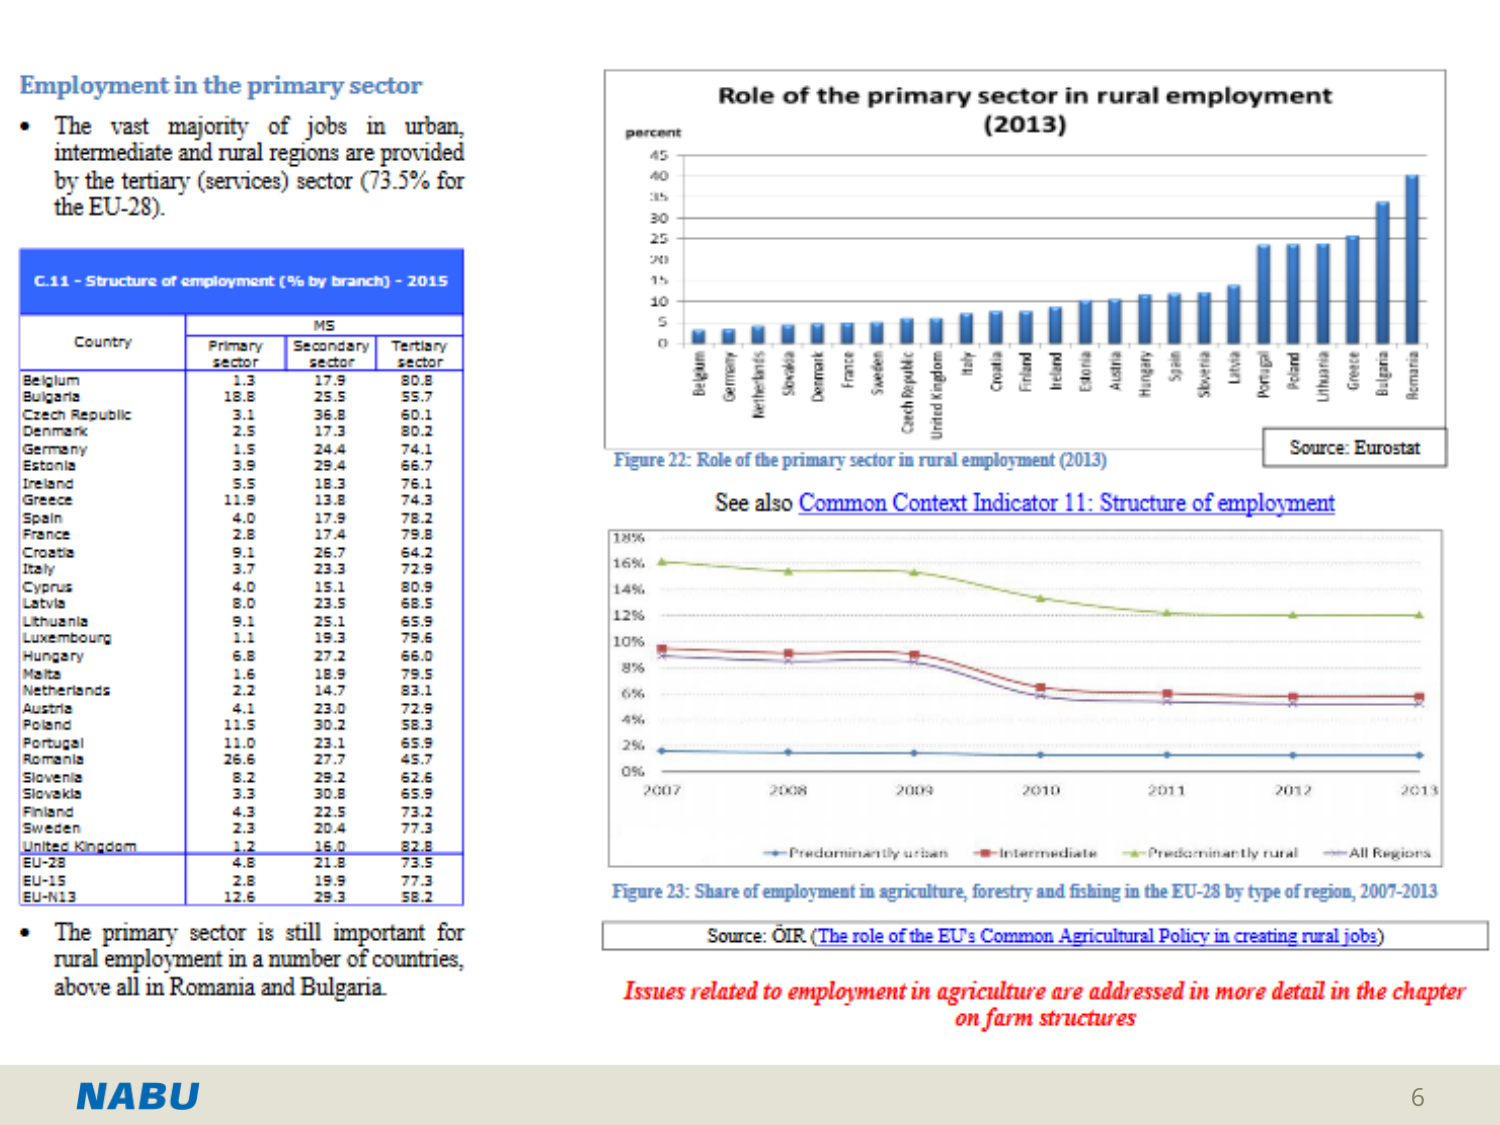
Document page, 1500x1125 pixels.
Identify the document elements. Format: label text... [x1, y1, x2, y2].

picture [75, 1081, 201, 1111]
slide_number 6 [1340, 1086, 1425, 1116]
picture [0, 50, 1500, 1052]
